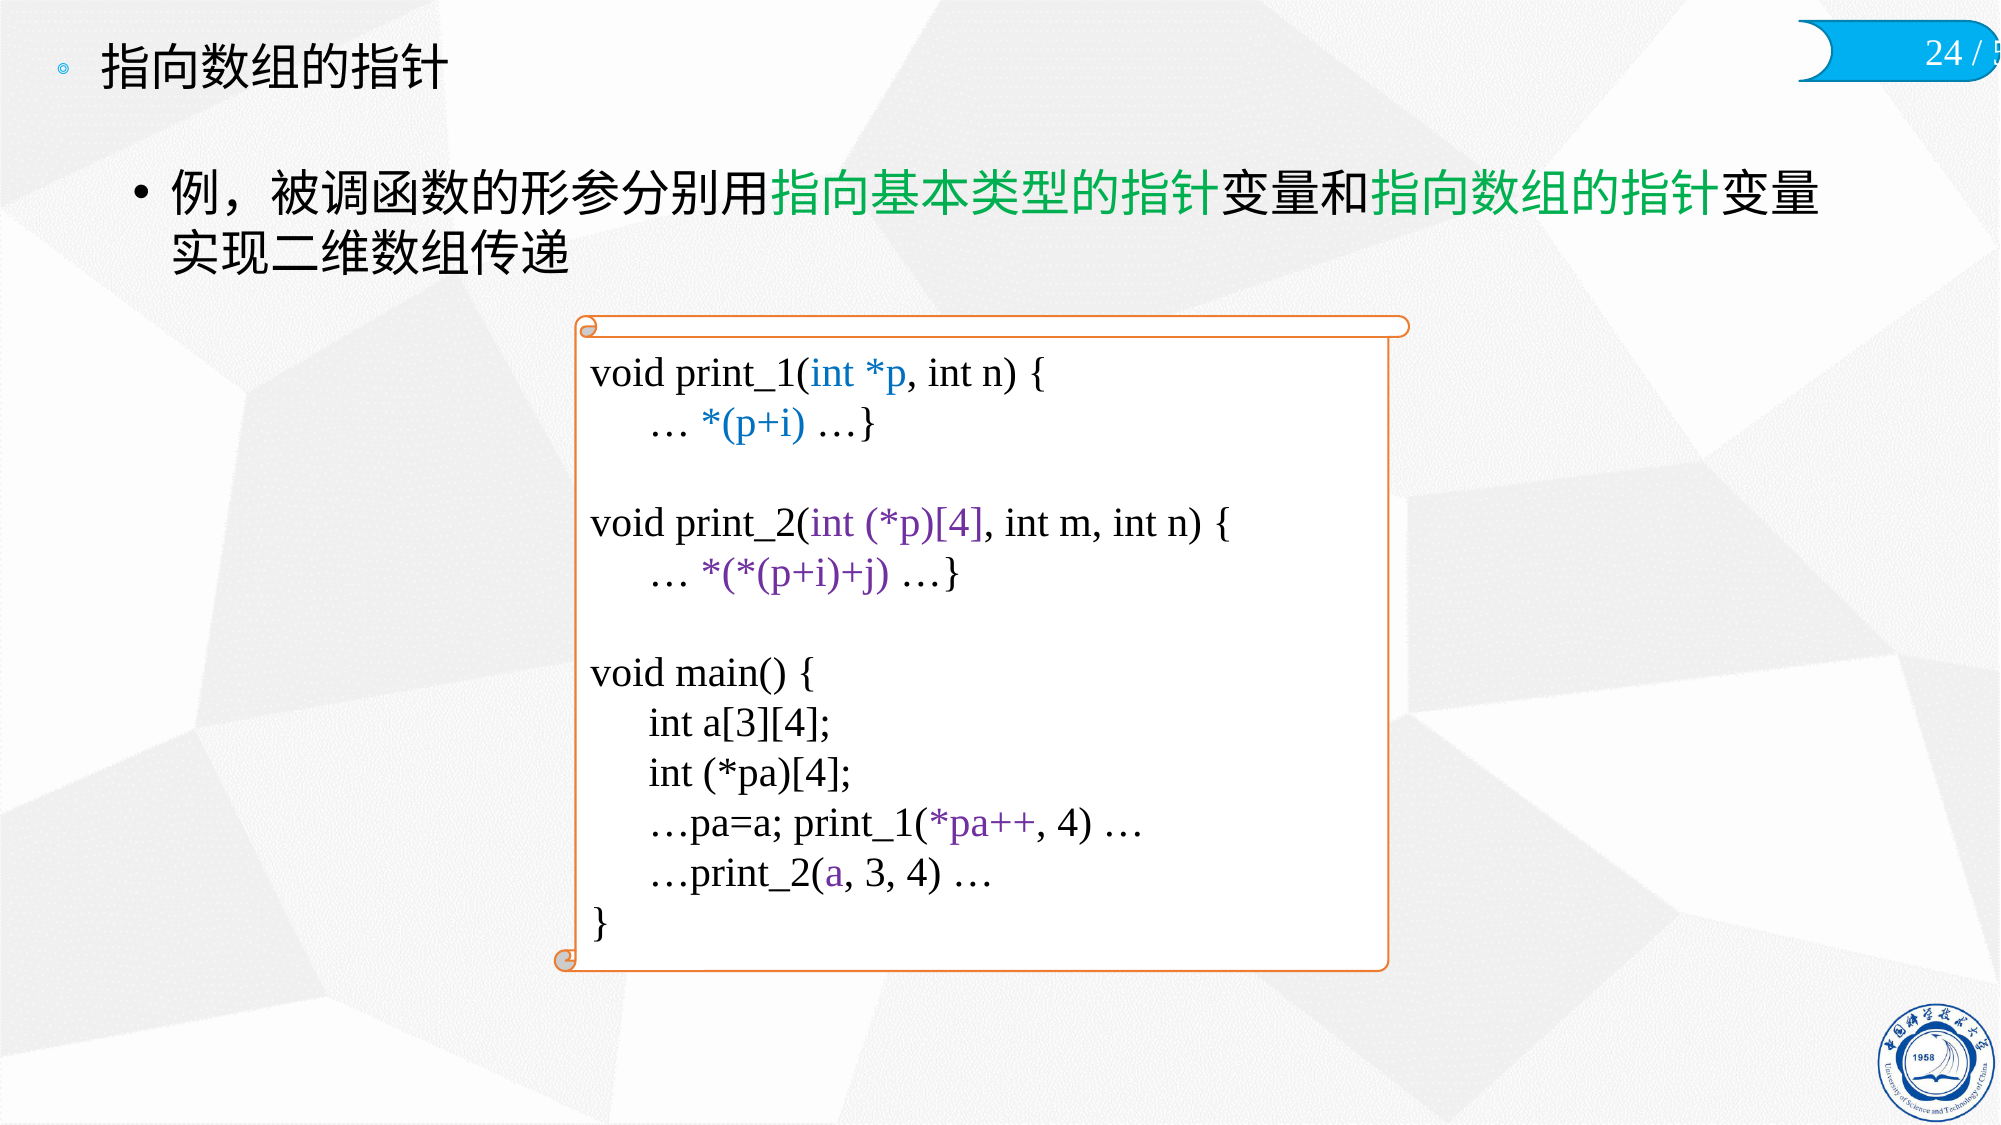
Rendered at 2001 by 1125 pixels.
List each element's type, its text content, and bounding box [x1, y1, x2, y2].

picture [0, 0, 2000, 1125]
text_box void print_1(int *p, int n) { … *(p+i) …} void print_2(int (*p)[4], int m, int n) { … *(*(p+i)+j) …} void main() { int a[3][4]; int (*pa)[4]; …pa=a; print_1(*pa++, 4) … …print_2(a, 3, 4) … } [553, 315, 1411, 973]
list 例，被调函数的形参分别用指向基本类型的指针变量和指向数组的指针变量实现二维数组传递 [117, 153, 1875, 1065]
title 指向数组的指针 [41, 34, 997, 105]
